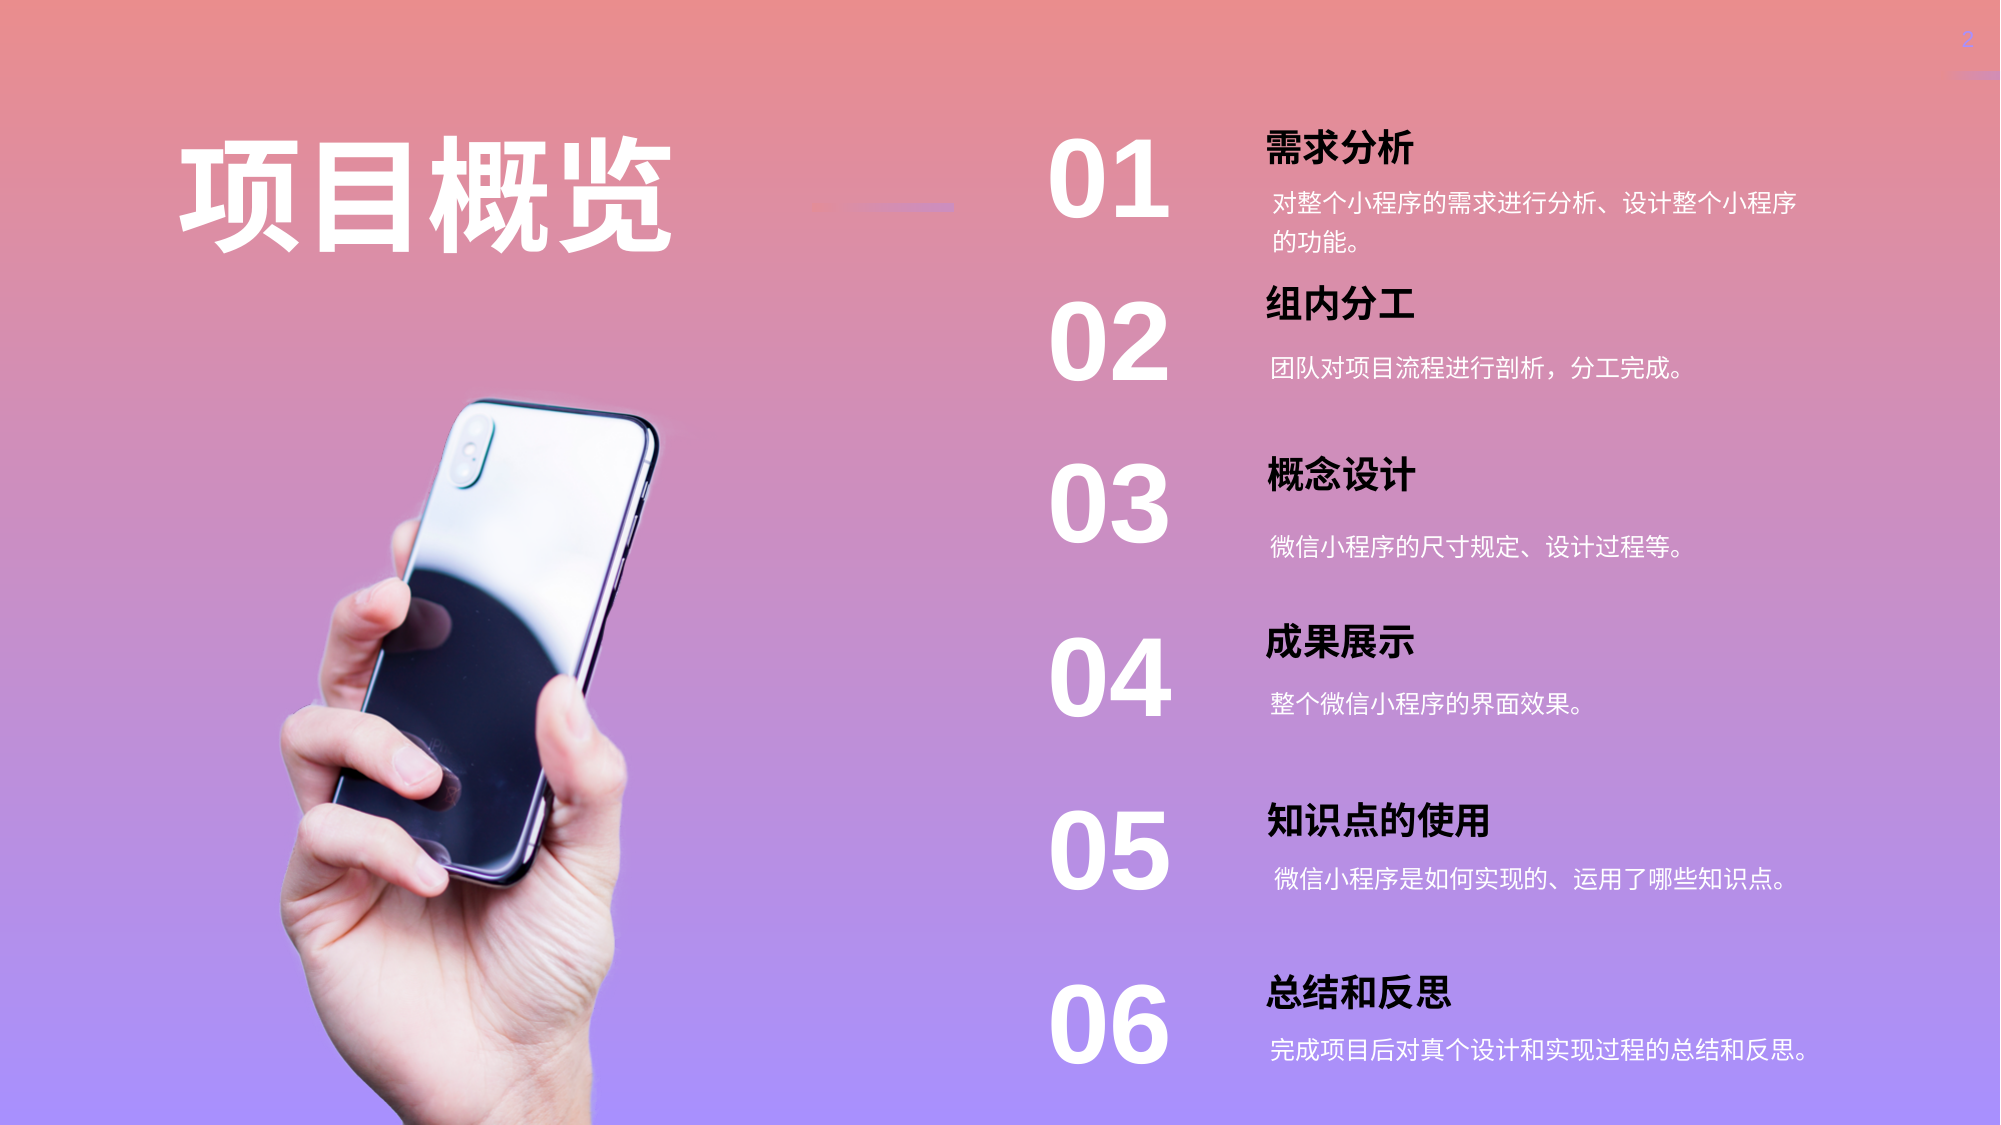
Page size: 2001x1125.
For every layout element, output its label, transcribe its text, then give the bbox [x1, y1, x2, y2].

text_box 03 [1047, 423, 1173, 573]
picture [190, 210, 801, 1125]
text_box 06 [1047, 943, 1173, 1093]
text_box 知识点的使用 [1267, 789, 1557, 850]
text_box 总结和反思 [1265, 961, 1555, 1022]
text_box 01 [1046, 97, 1188, 248]
text_box 微信小程序的尺寸规定、设计过程等。 [1270, 515, 1820, 569]
text_box 概念设计 [1267, 443, 1483, 504]
text_box 对整个小程序的需求进行分析、设计整个小程序的功能。 [1272, 171, 1822, 264]
text_box 05 [1047, 769, 1173, 920]
text_box 需求分析 [1265, 116, 1572, 177]
text_box 02 [1047, 260, 1173, 411]
title 项目概览 [162, 123, 801, 280]
text_box 团队对项目流程进行剖析，分工完成。 [1270, 336, 1820, 391]
text_box 微信小程序是如何实现的、运用了哪些知识点。 [1274, 846, 1823, 901]
text_box 成果展示 [1265, 610, 1416, 671]
text_box 04 [1047, 596, 1173, 747]
text_box 组内分工 [1265, 272, 1416, 333]
text_box 完成项目后对真个设计和实现过程的总结和反思。 [1270, 1018, 1820, 1073]
text_box [812, 203, 954, 212]
text_box 整个微信小程序的界面效果。 [1270, 671, 1820, 726]
